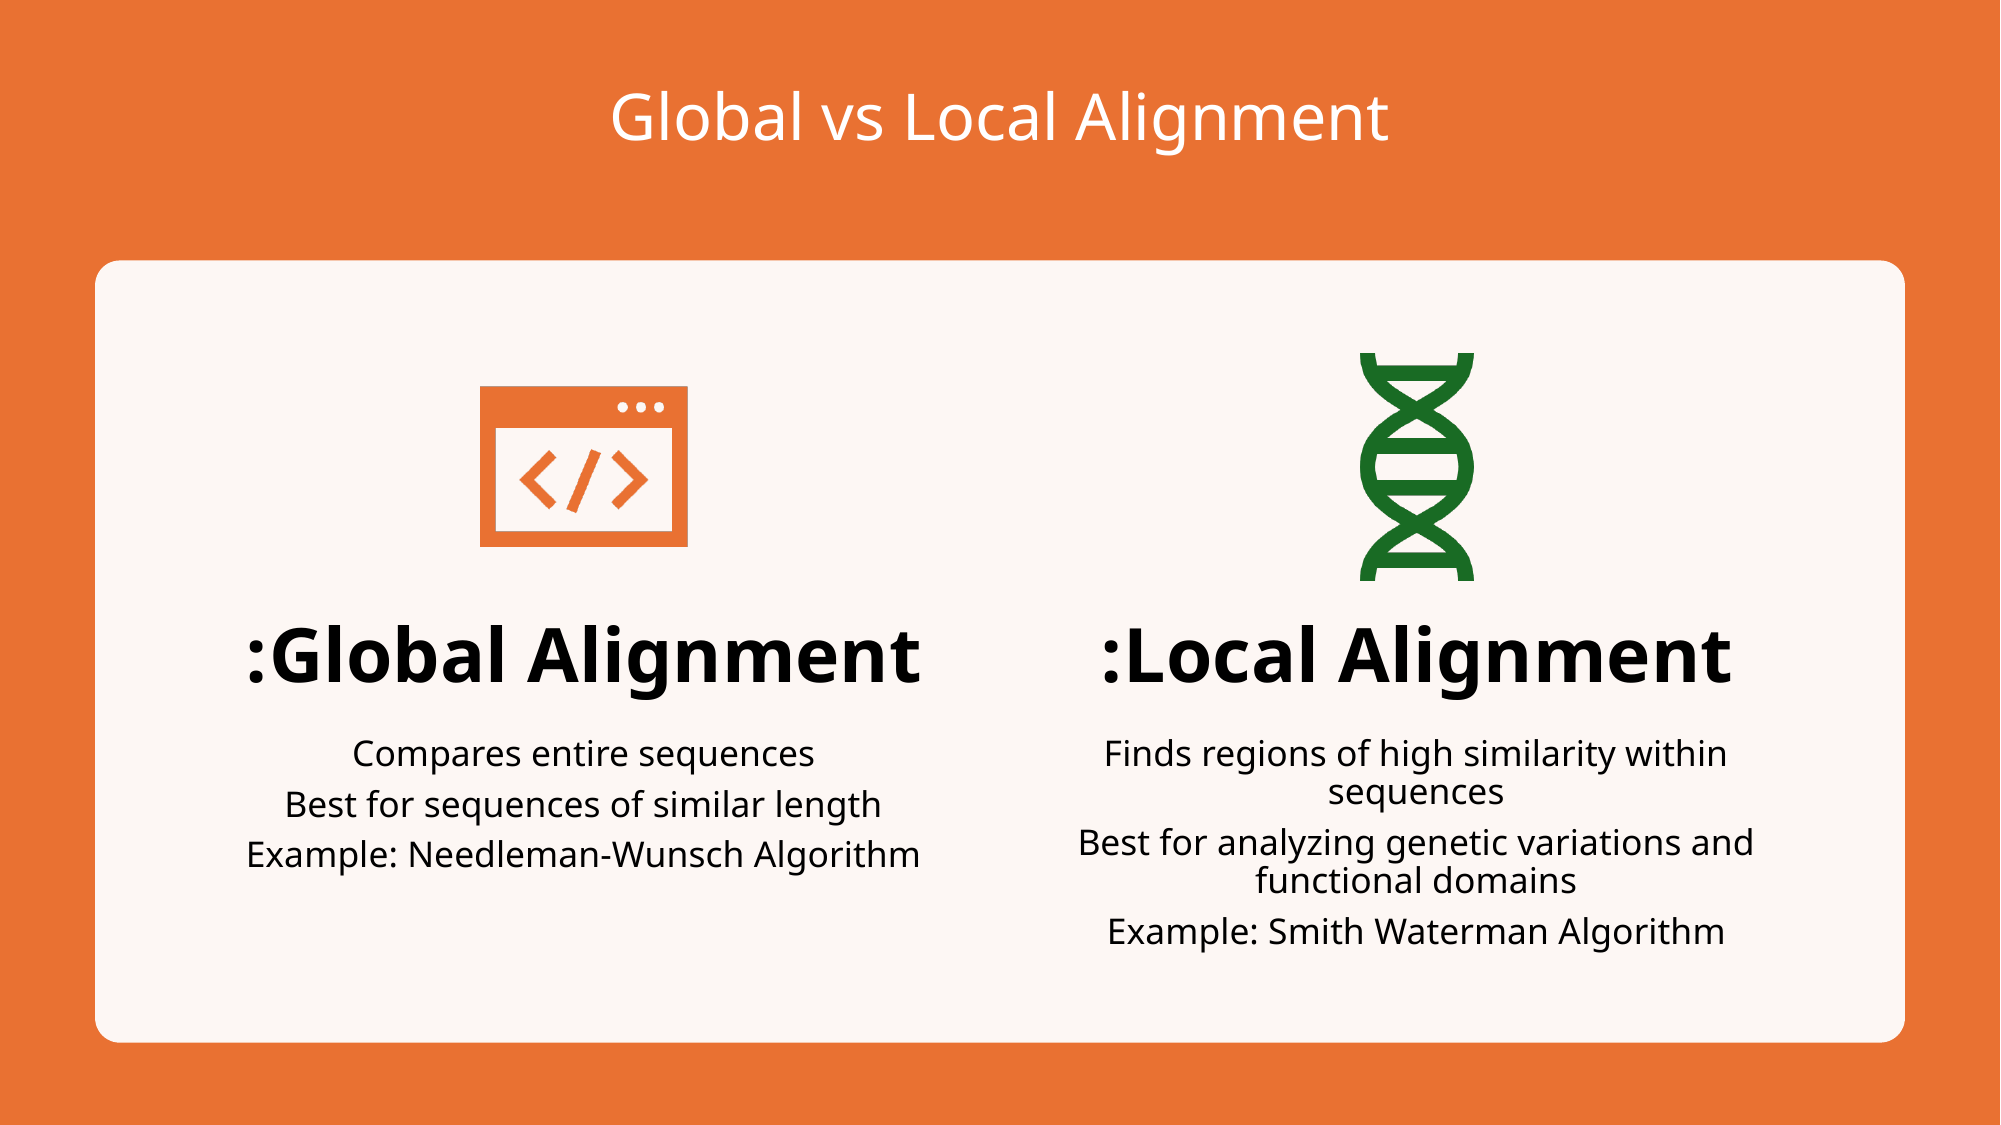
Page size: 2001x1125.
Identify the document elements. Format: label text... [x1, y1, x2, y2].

text_box [0, 0, 2000, 1125]
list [136, 294, 1863, 1010]
title Global vs Local Alignment [137, 75, 1863, 241]
text_box [93, 258, 1907, 1045]
